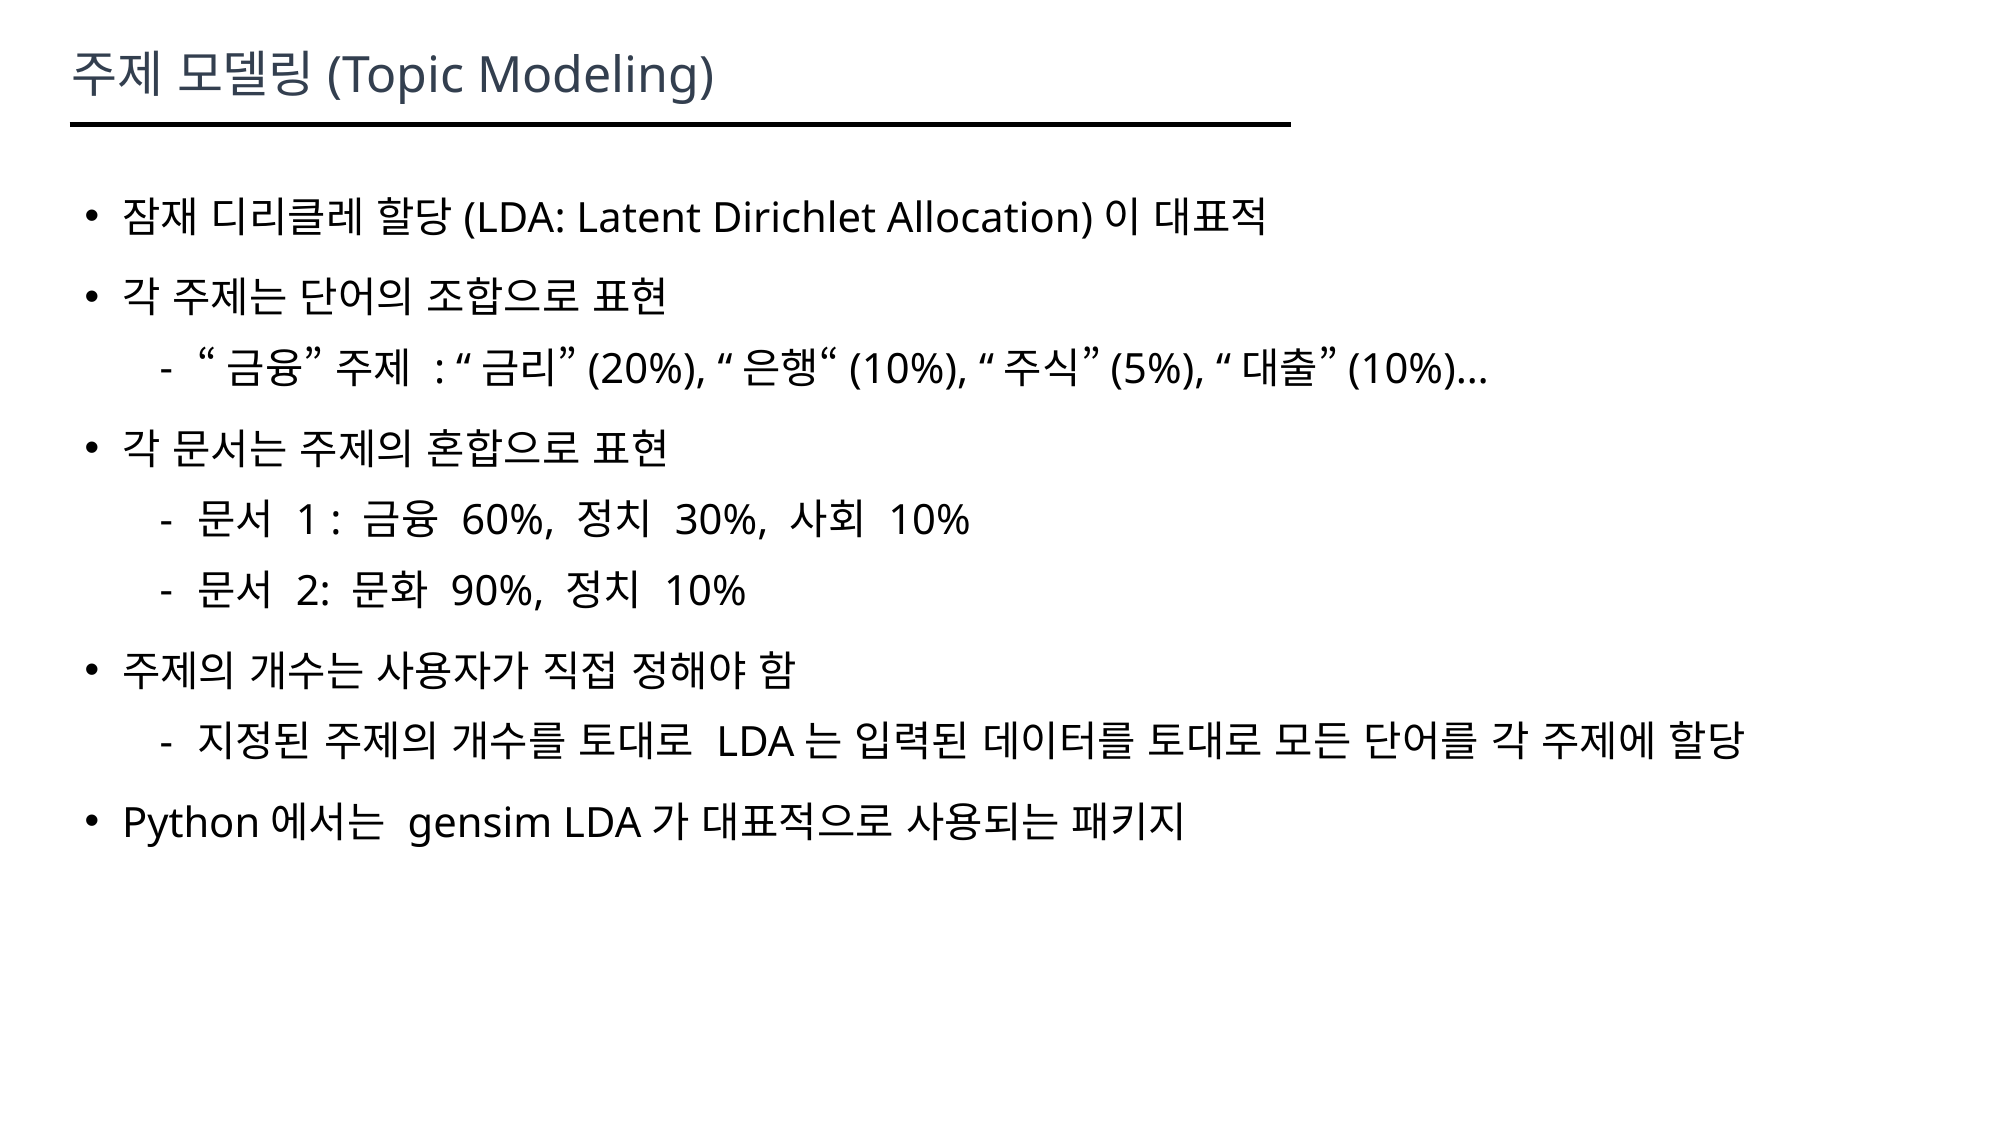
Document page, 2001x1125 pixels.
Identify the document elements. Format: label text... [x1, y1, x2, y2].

text_box 주제 모델링(Topic Modeling) [56, 35, 1064, 110]
text_box 잠재 디리클레 할당(LDA: Latent Dirichlet Allocation)이 대표적 각 주제는 단어의 조합으로 표현 “금융” 주제 : “금리”(20%), “은행“(10%), “주식”(5%), “대출”(10%)… 각 문서는 주제의 혼합으로 표현 문서 1 : 금융 60%, 정치 30%, 사회 10% 문서 2: 문화 90%, 정치 10% 주제의 개수는 사용자가 직접 정해야 함 지정된 주제의 개수를 토대로 LDA는 입력된 데이터를 토대로 모든 단어를 각 주제에 할당 Python에서는 gensim LDA가 대표적으로 사용되는 패키지 [69, 172, 1763, 1108]
